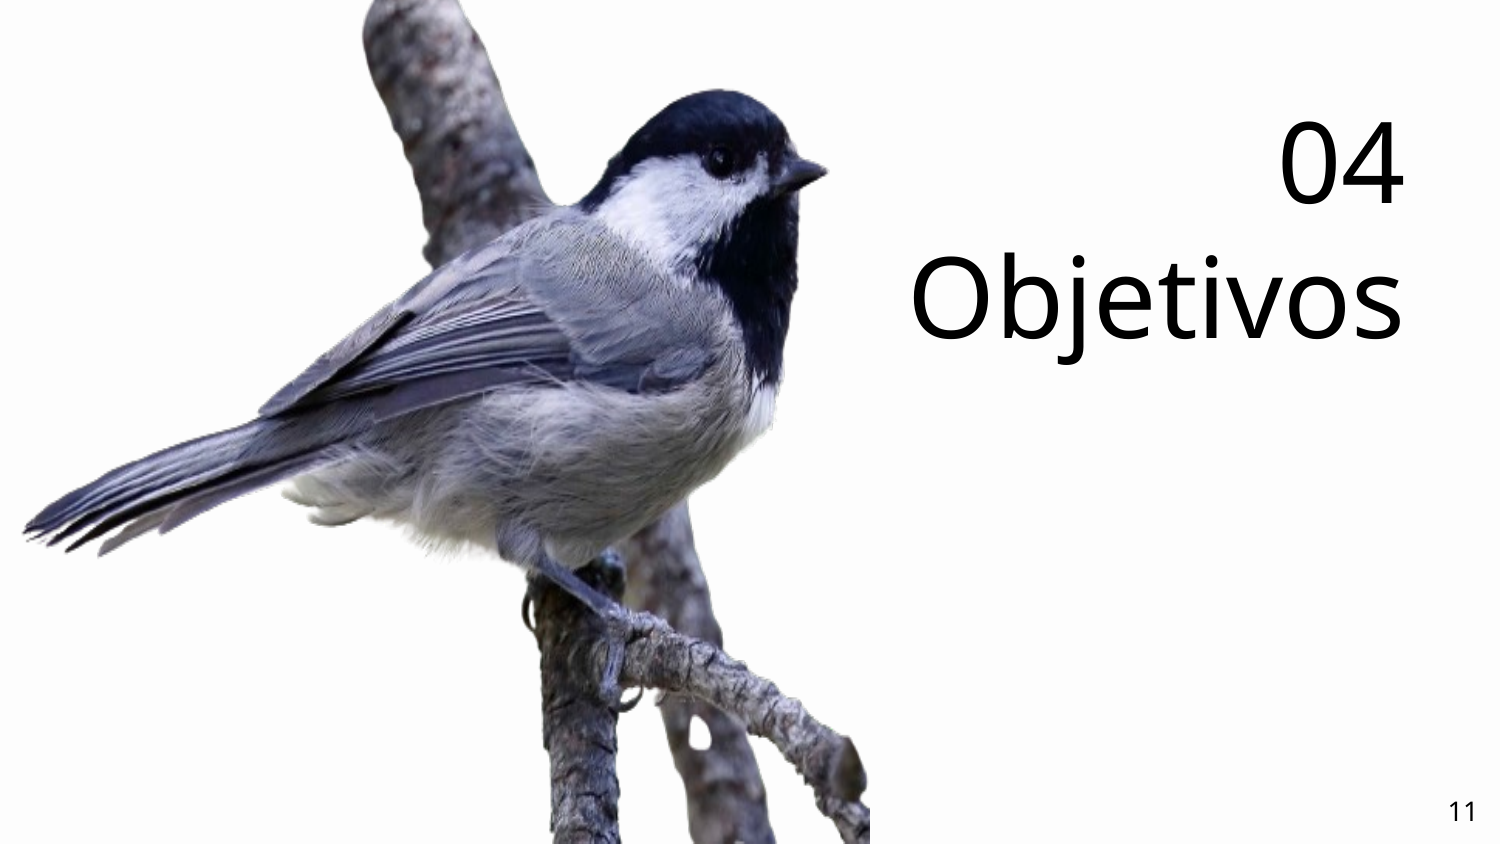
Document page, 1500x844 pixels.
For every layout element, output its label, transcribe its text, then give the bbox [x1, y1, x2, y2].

title 04 Objetivos [875, 48, 1421, 404]
picture [0, 0, 871, 844]
slide_number 11 [1403, 779, 1494, 844]
